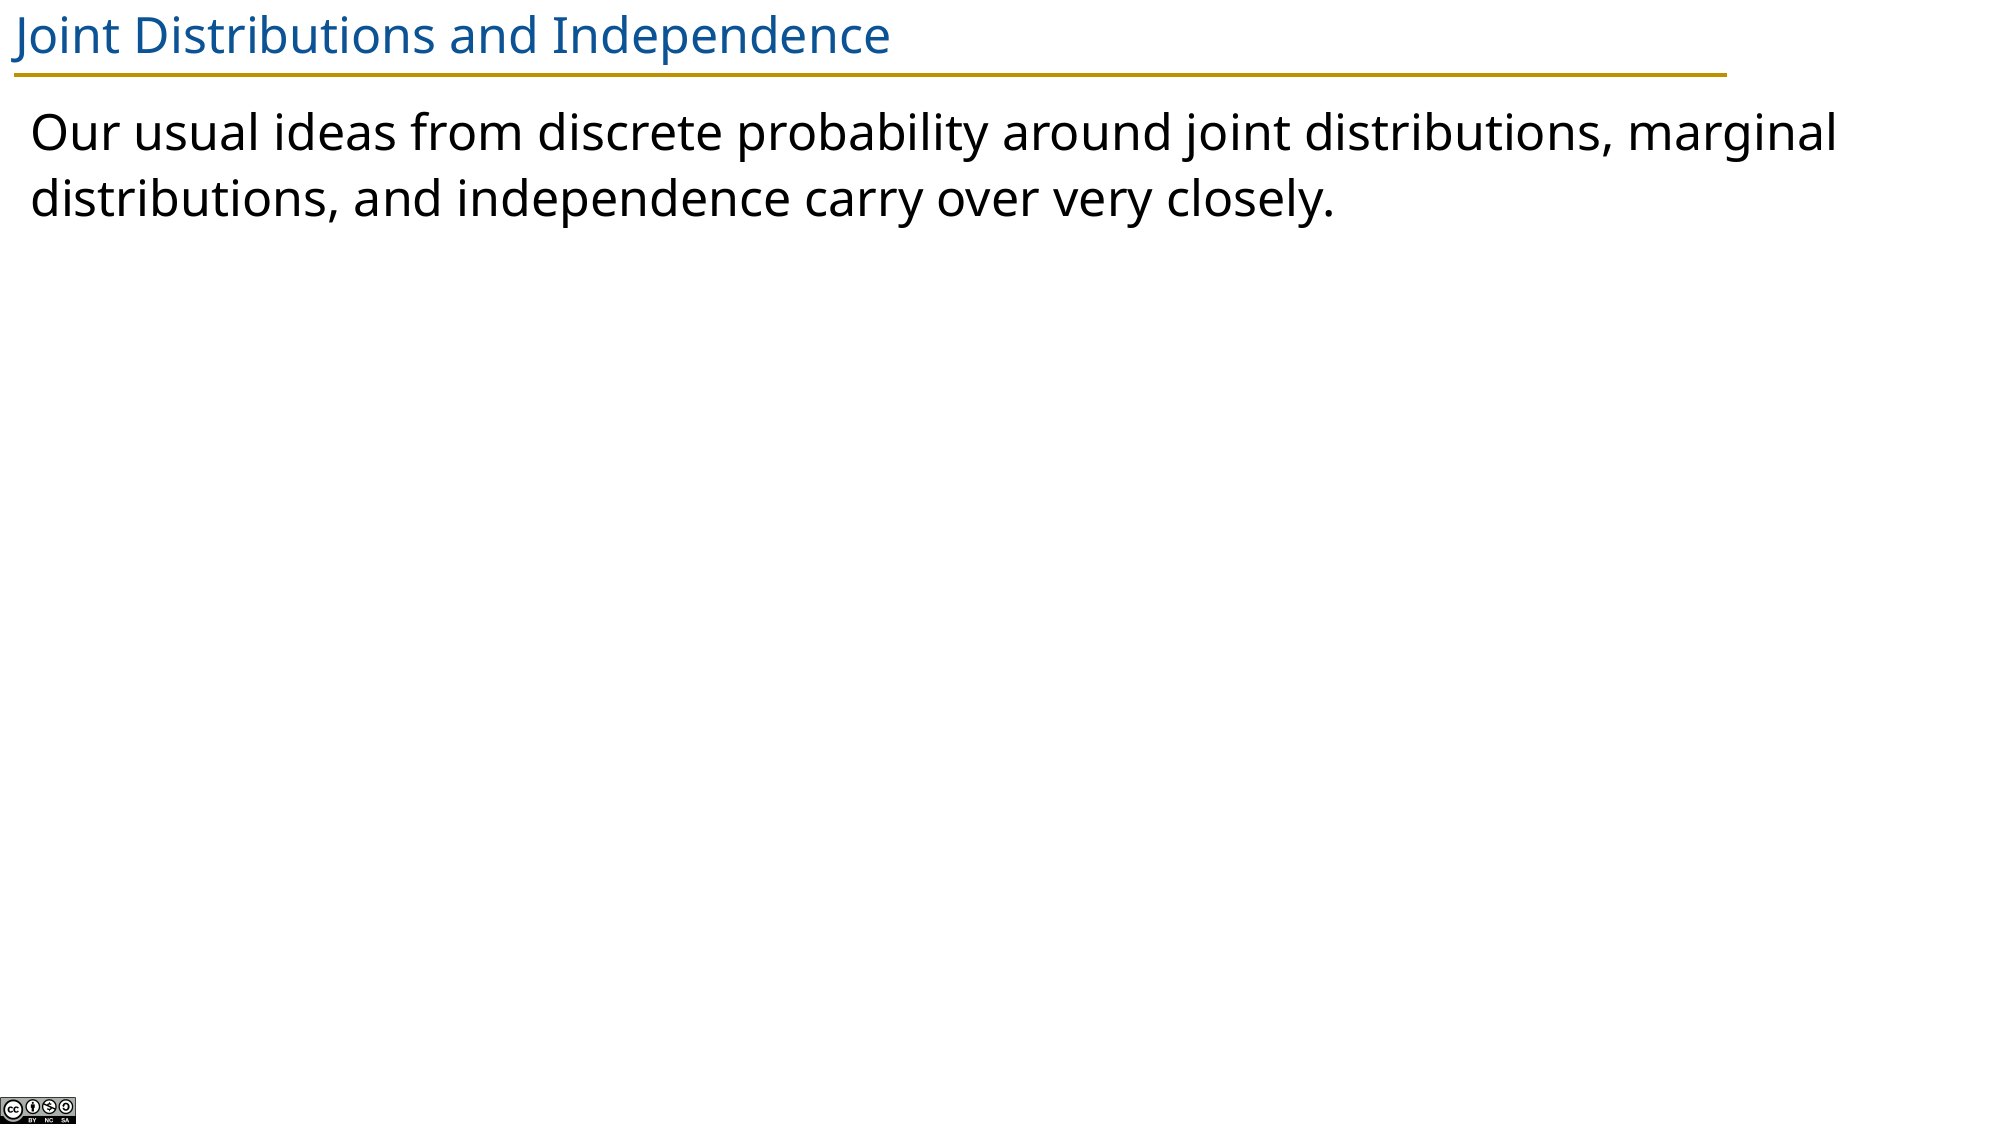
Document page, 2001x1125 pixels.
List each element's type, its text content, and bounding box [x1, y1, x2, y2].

title Joint Distributions and Independence [0, 0, 1725, 75]
picture [0, 1097, 76, 1124]
list Our usual ideas from discrete probability around joint distributions, marginal distributions, and independence carry over very closely. [15, 87, 1900, 1013]
